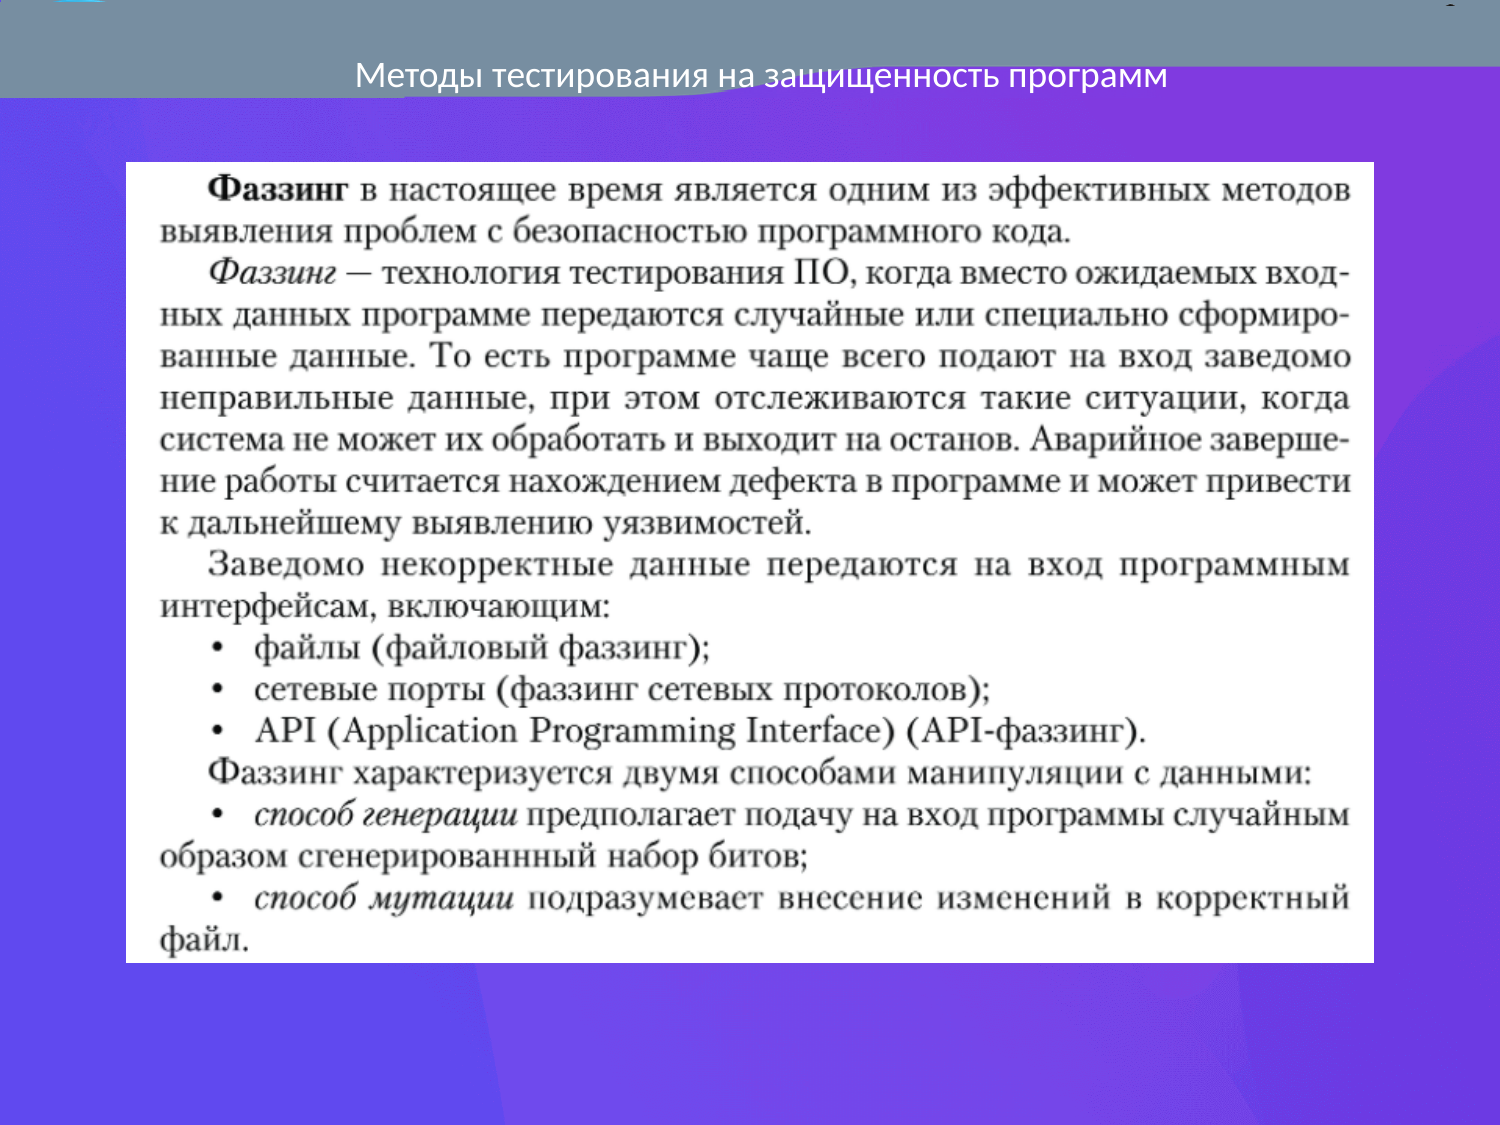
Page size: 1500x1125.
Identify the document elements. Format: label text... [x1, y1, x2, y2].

picture [0, 0, 1500, 1125]
text_box Методы тестирования на защищенность программ [159, 42, 1365, 103]
